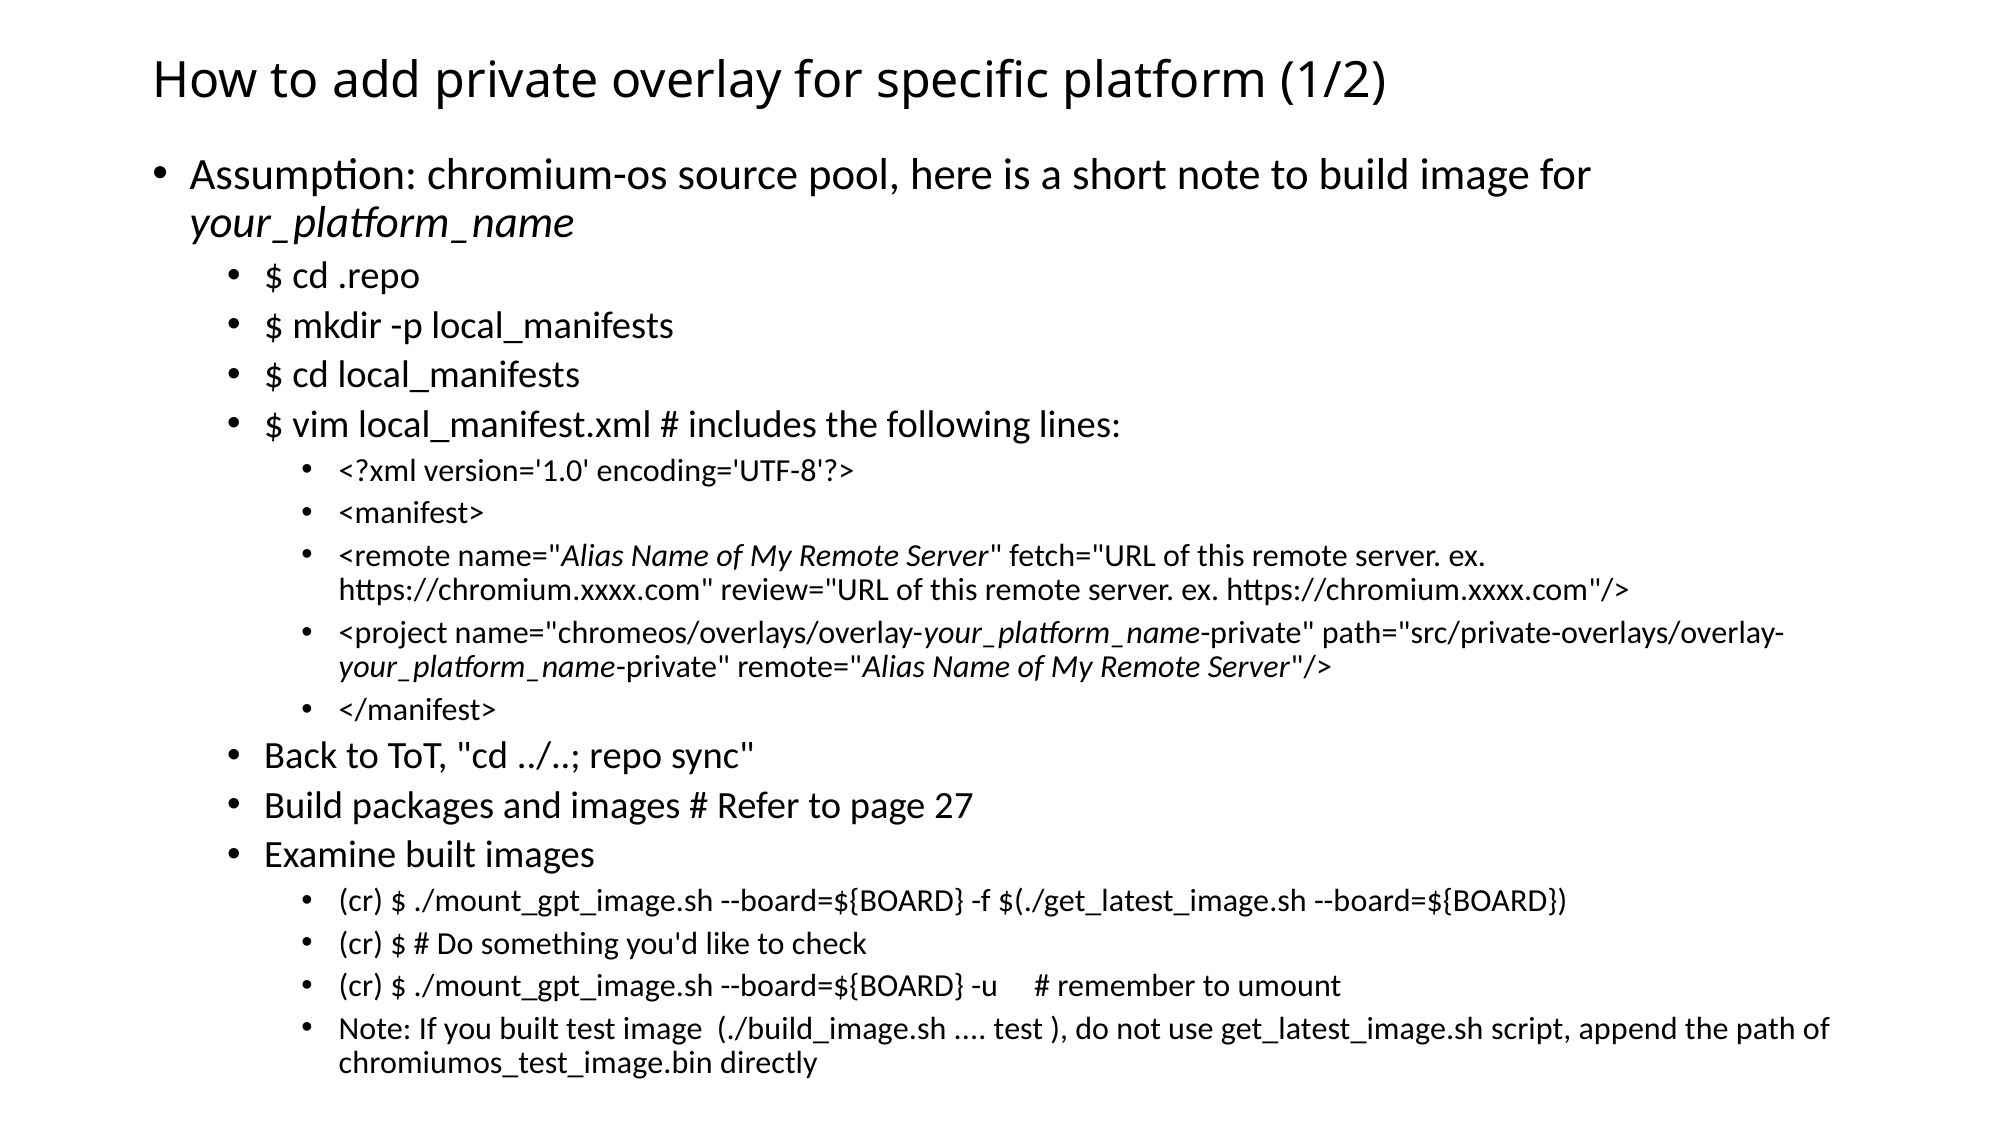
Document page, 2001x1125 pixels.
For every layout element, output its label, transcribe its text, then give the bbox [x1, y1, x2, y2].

list Assumption: chromium-os source pool, here is a short note to build image for your_platform_name $ cd .repo $ mkdir -p local_manifests $ cd local_manifests $ vim local_manifest.xml # includes the following lines: <?xml version='1.0' encoding='UTF-8'?> <manifest> <remote name="Alias Name of My Remote Server" fetch="URL of this remote server. ex. https://chromium.xxxx.com" review="URL of this remote server. ex. https://chromium.xxxx.com"/> <project name="chromeos/overlays/overlay-your_platform_name-private" path="src/private-overlays/overlay-your_platform_name-private" remote="Alias Name of My Remote Server"/> </manifest> Back to ToT, "cd ../..; repo sync" Build packages and images # Refer to page 27 Examine built images (cr) $ ./mount_gpt_image.sh --board=${BOARD} -f $(./get_latest_image.sh --board=${BOARD}) (cr) $ # Do something you'd like to check (cr) $ ./mount_gpt_image.sh --board=${BOARD} -u # remember to umount Note: If you built test image (./build_image.sh .... test ), do not use get_latest_image.sh script, append the path of chromiumos_test_image.bin directly [137, 143, 1863, 1098]
title How to add private overlay for specific platform (1/2) [137, 33, 1863, 129]
